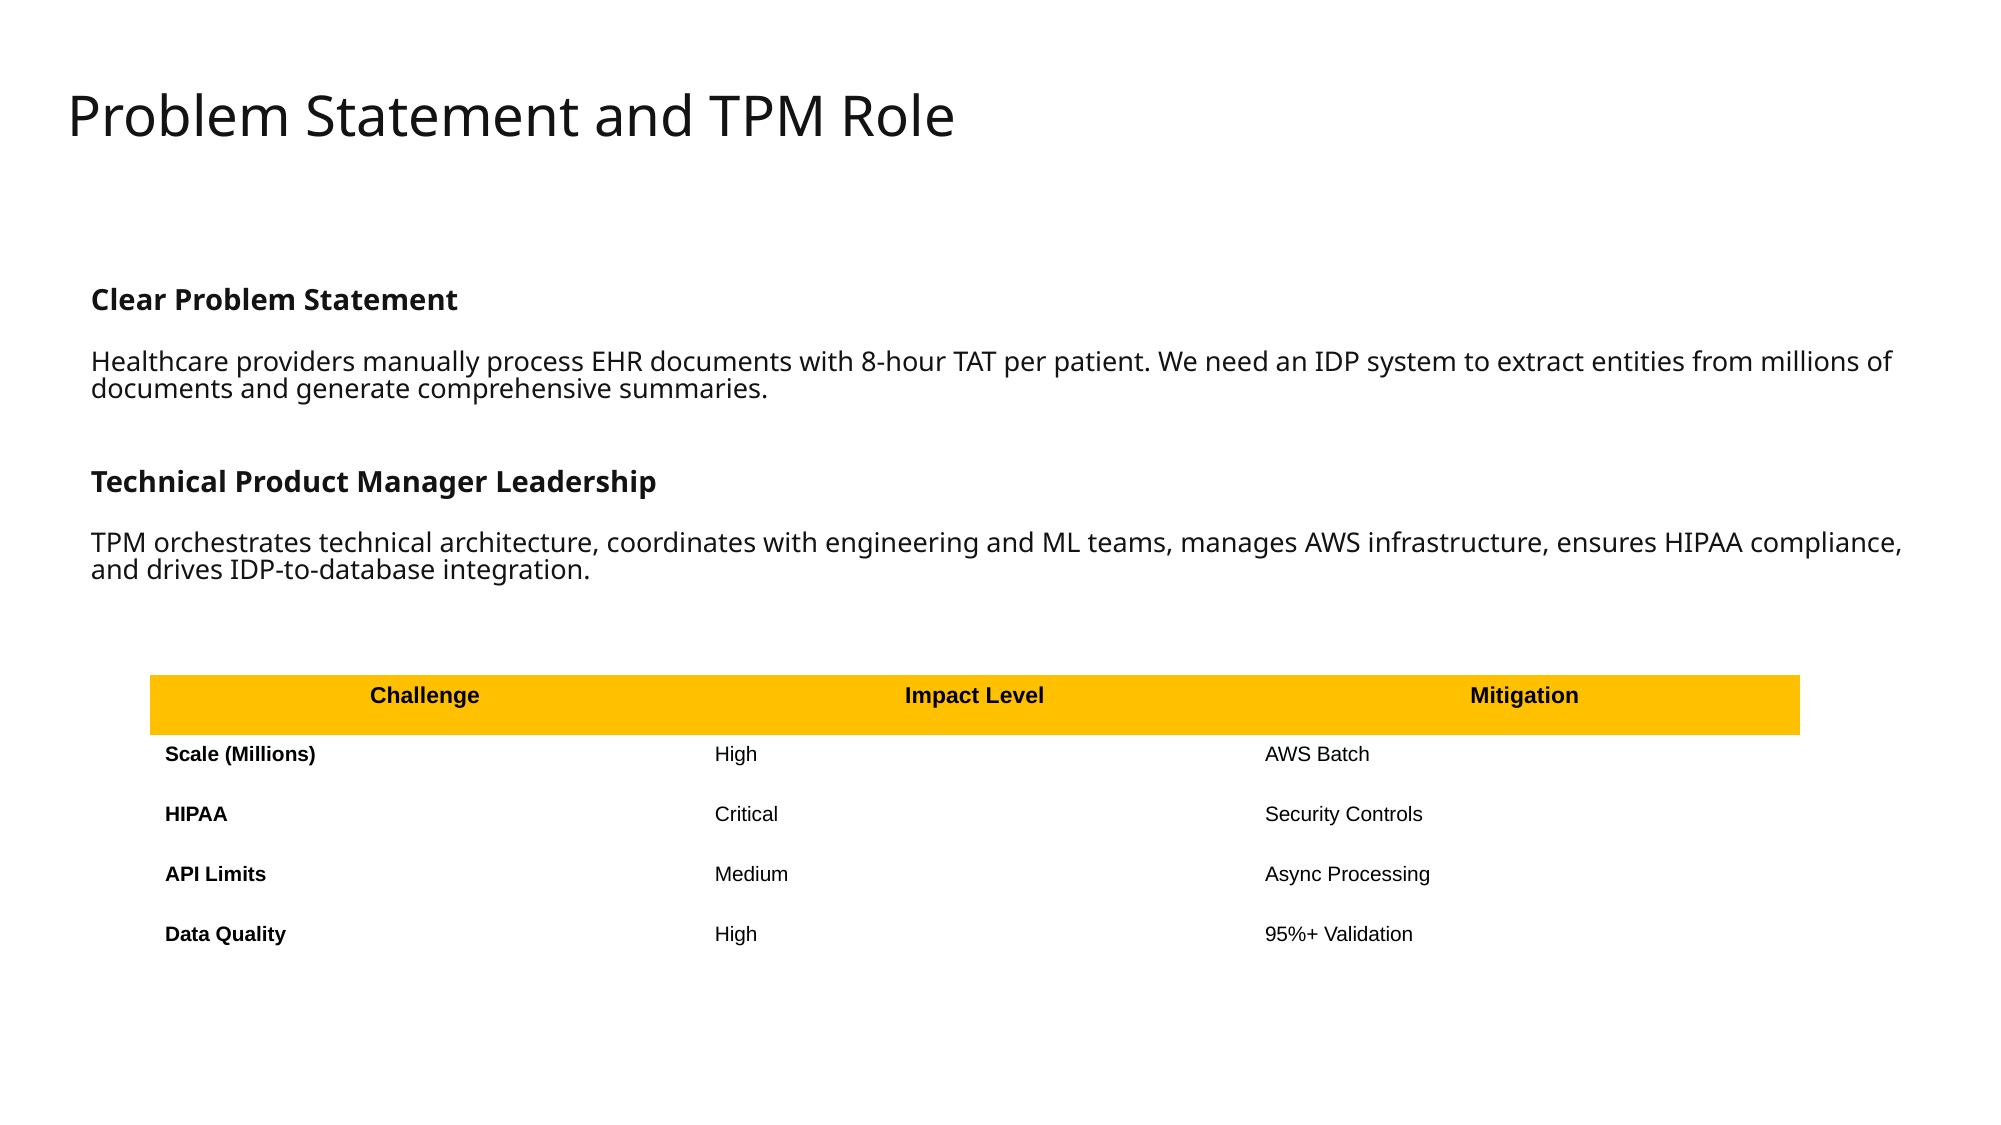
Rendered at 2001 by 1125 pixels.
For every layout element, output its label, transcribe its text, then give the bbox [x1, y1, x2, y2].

table_header Impact Level [700, 675, 1250, 735]
text_box Clear Problem Statement Healthcare providers manually process EHR documents with 8-hour TAT per patient. We need an IDP system to extract entities from millions of documents and generate comprehensive summaries. Technical Product Manager Leadership TPM orchestrates technical architecture, coordinates with engineering and ML teams, manages AWS infrastructure, ensures HIPAA compliance, and drives IDP-to-database integration. [76, 282, 1928, 1067]
table_cell Data Quality [150, 915, 700, 975]
table_cell API Limits [150, 855, 700, 915]
table_cell High [700, 735, 1250, 795]
title Problem Statement and TPM Role [52, 95, 1972, 196]
table_cell AWS Batch [1250, 735, 1800, 795]
table_cell Critical [700, 795, 1250, 855]
table_cell HIPAA [150, 795, 700, 855]
table_header Challenge [150, 675, 700, 735]
table_header Mitigation [1250, 675, 1800, 735]
table_cell Medium [700, 855, 1250, 915]
table_cell 95%+ Validation [1250, 915, 1800, 975]
table_cell Security Controls [1250, 795, 1800, 855]
table_cell High [700, 915, 1250, 975]
table_cell Scale (Millions) [150, 735, 700, 795]
table_cell Async Processing [1250, 855, 1800, 915]
